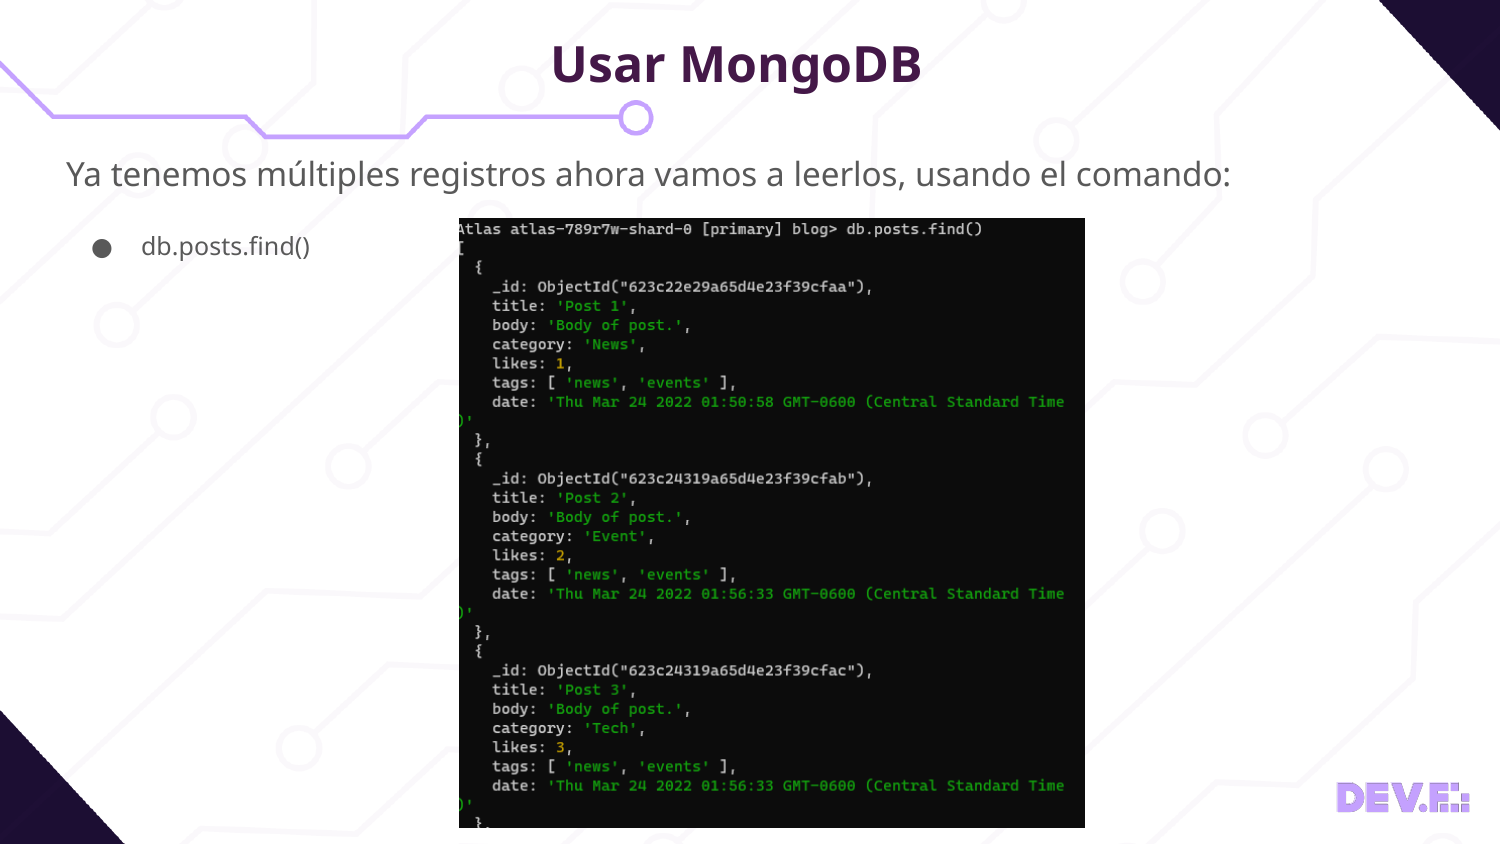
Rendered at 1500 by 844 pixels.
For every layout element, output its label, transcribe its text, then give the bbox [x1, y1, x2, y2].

title Usar MongoDB [51, 17, 1449, 112]
list Ya tenemos múltiples registros ahora vamos a leerlos, usando el comando: db.posts.find() [51, 131, 1393, 813]
picture [0, 0, 1500, 844]
